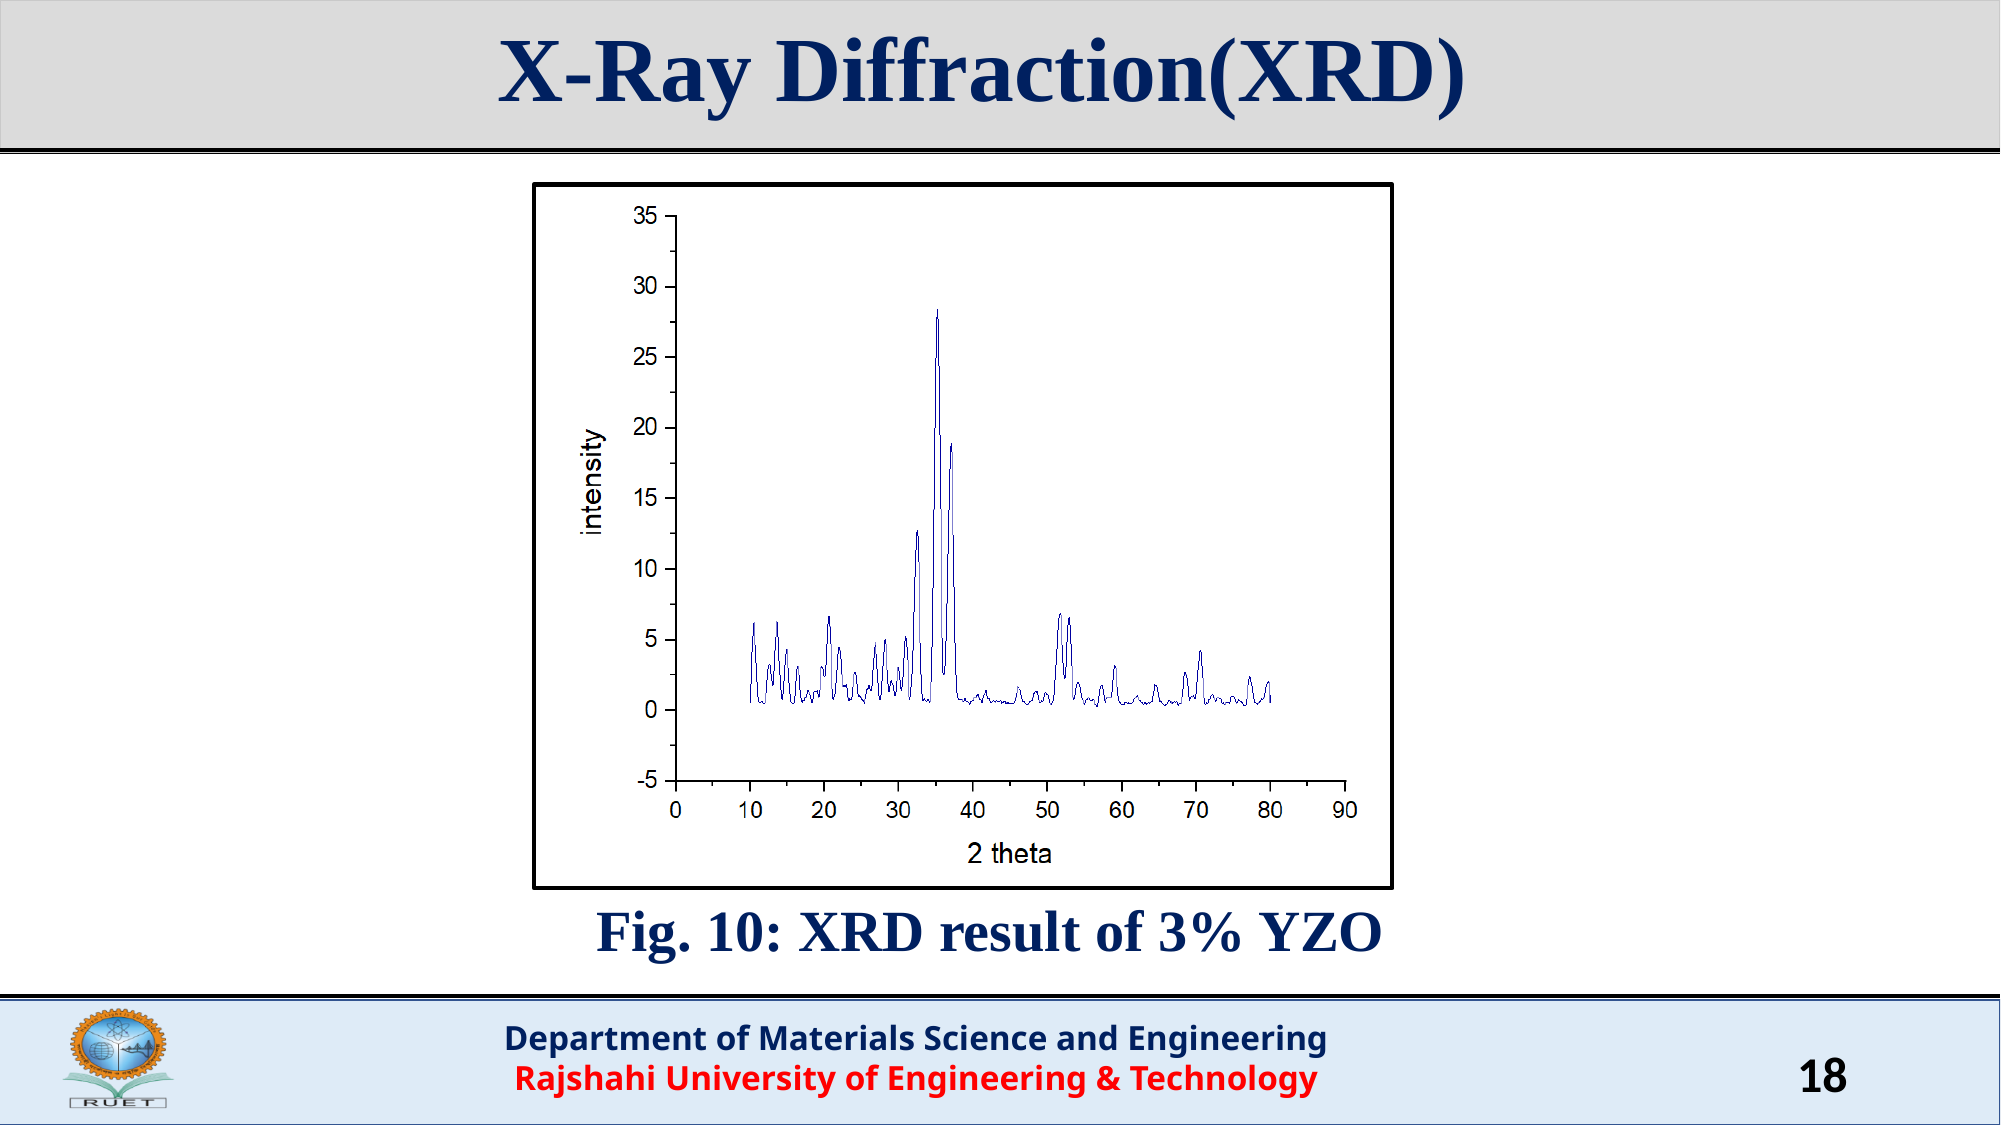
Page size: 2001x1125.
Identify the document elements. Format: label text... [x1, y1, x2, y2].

footer [662, 1042, 1338, 1103]
slide_number 18 [1412, 1042, 1863, 1103]
title X-Ray Diffraction(XRD) [482, 0, 1518, 174]
text_box Fig. 10: XRD result of 3% YZO [581, 885, 1413, 971]
picture [536, 186, 1390, 886]
picture [58, 1006, 177, 1110]
